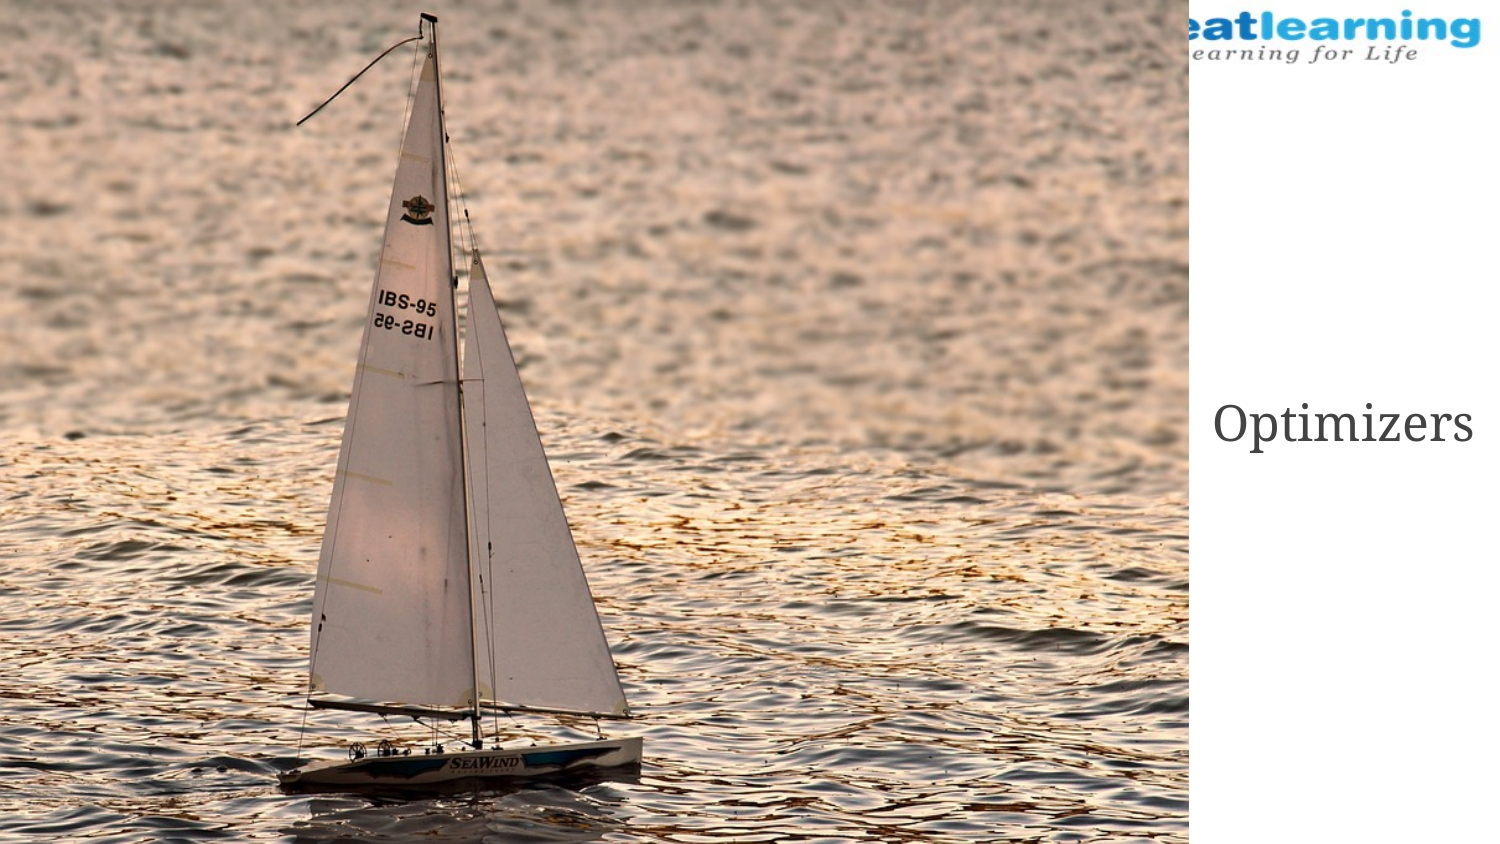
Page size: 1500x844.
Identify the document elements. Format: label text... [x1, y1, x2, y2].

picture [0, 0, 1500, 844]
text_box Optimizers [1193, 386, 1500, 457]
